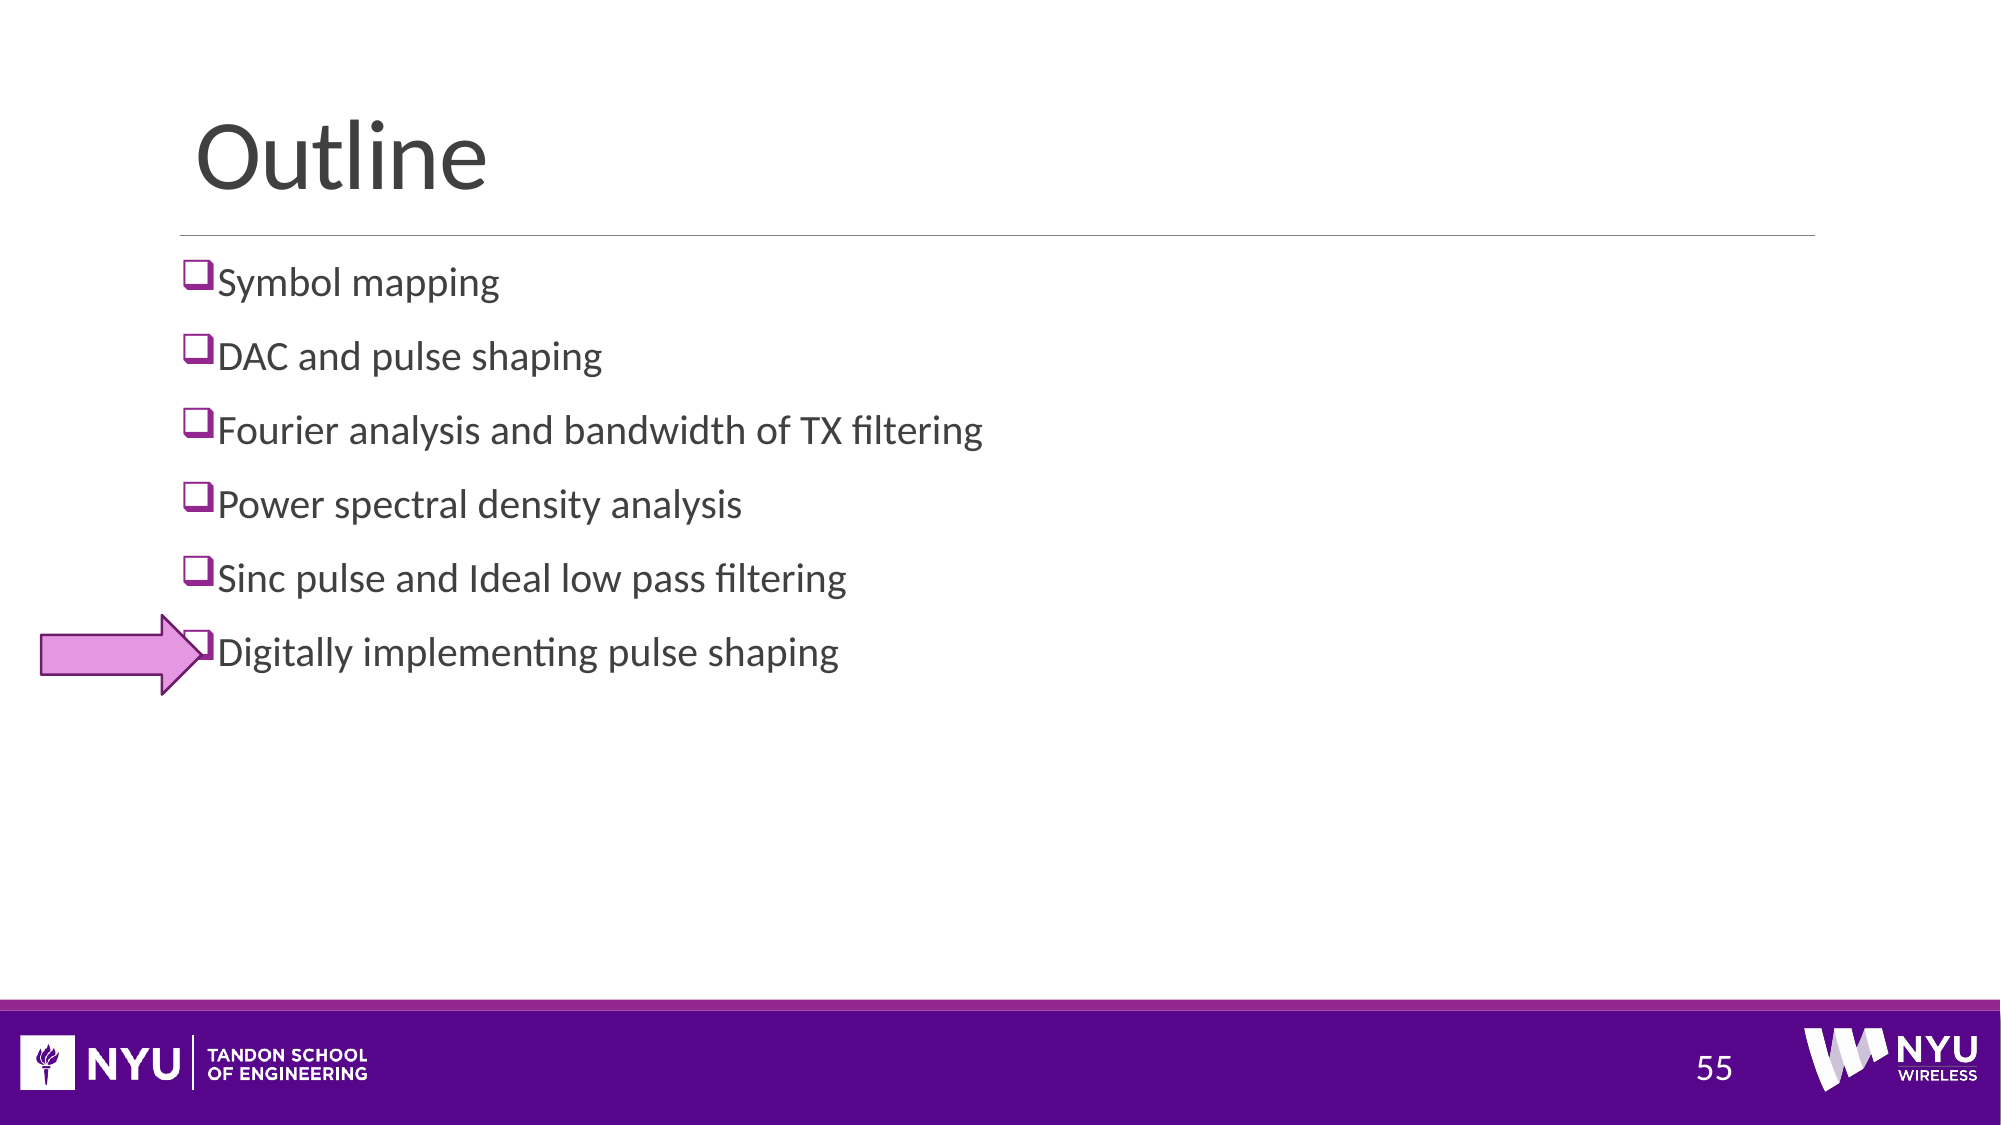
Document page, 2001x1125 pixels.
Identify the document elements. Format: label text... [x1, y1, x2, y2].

text_box [39, 613, 203, 696]
title Outline [180, 47, 1830, 218]
slide_number 55 [1533, 1035, 1749, 1096]
list Symbol mapping DAC and pulse shaping Fourier analysis and bandwidth of TX filtering Power spectral density analysis Sinc pulse and Ideal low pass filtering Digitally implementing pulse shaping [180, 252, 1830, 963]
